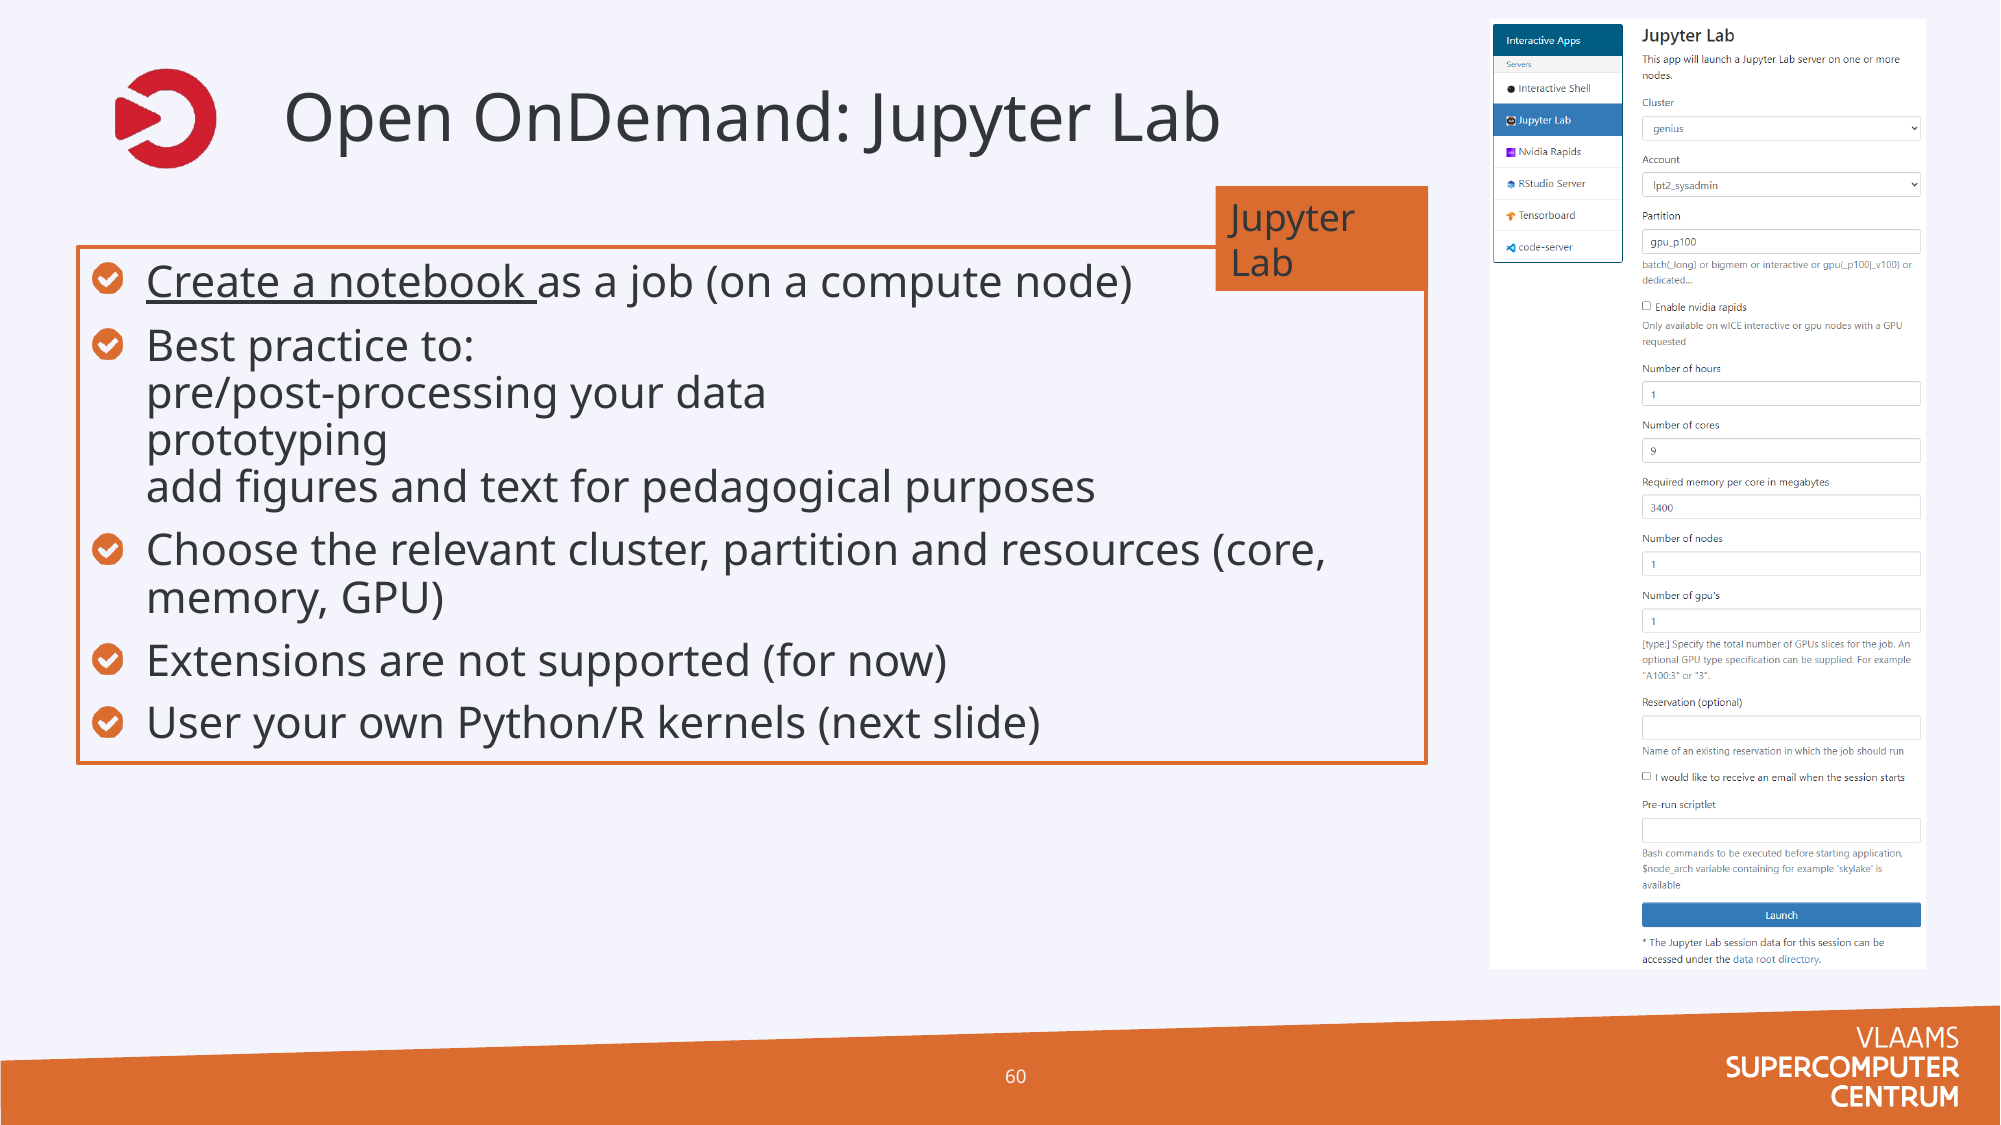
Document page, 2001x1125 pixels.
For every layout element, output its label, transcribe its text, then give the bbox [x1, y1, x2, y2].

picture [102, 54, 230, 183]
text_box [77, 186, 1429, 764]
text_box 60 [958, 1047, 1042, 1108]
text_box Open OnDemand: Jupyter Lab [118, 54, 1390, 185]
picture [1490, 19, 1926, 969]
picture [1725, 1021, 1960, 1117]
